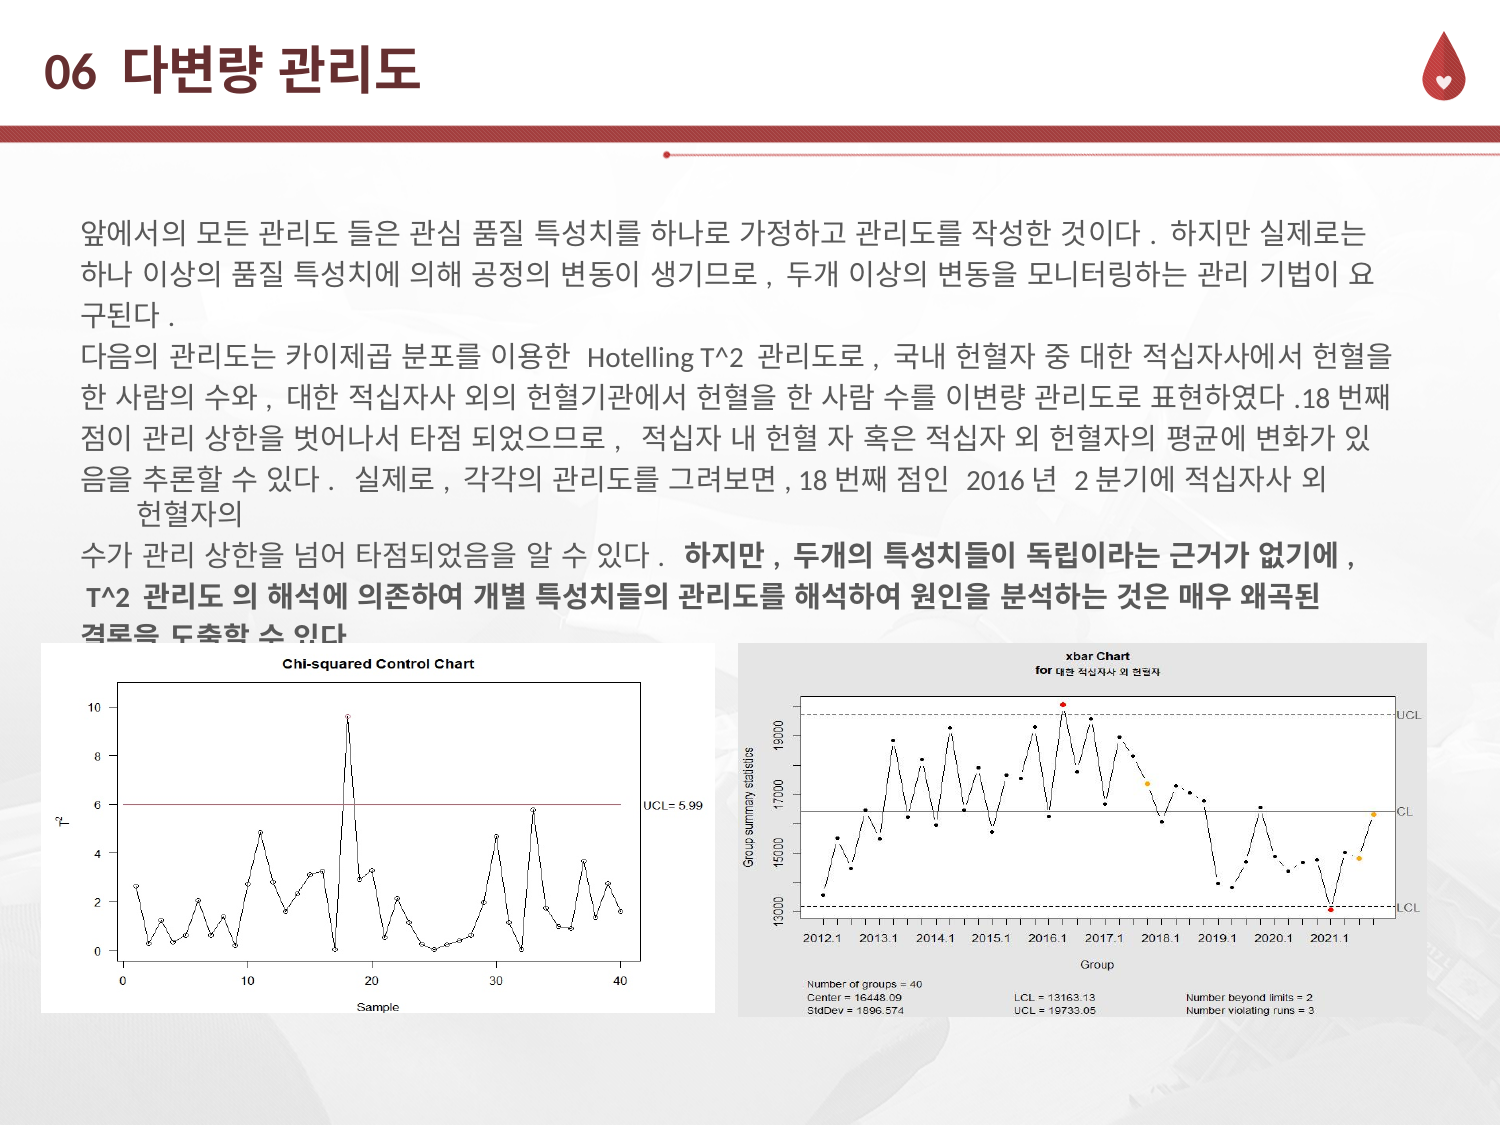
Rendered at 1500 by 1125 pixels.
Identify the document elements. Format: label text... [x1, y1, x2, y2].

title 06 다변량 관리도 [29, 2, 1287, 134]
list 앞에서의 모든 관리도 들은 관심 품질 특성치를 하나로 가정하고 관리도를 작성한 것이다. 하지만 실제로는 하나 이상의 품질 특성치에 의해 공정의 변동이 생기므로, 두개 이상의 변동을 모니터링하는 관리 기법이 요 구된다. 다음의 관리도는 카이제곱 분포를 이용한 Hotelling T^2 관리도로, 국내 헌혈자 중 대한 적십자사에서 헌혈을 한 사람의 수와, 대한 적십자사 외의 헌혈기관에서 헌혈을 한 사람 수를 이변량 관리도로 표현하였다.18번째 점이 관리 상한을 벗어나서 타점 되었으므로, 적십자 내 헌혈 자 혹은 적십자 외 헌혈자의 평균에 변화가 있 음을 추론할 수 있다. 실제로, 각각의 관리도를 그려보면, 18번째 점인 2016년 2분기에 적십자사 외 헌혈자의 수가 관리 상한을 넘어 타점되었음을 알 수 있다. 하지만, 두개의 특성치들이 독립이라는 근거가 없기에, T^2 관리도 의 해석에 의존하여 개별 특성치들의 관리도를 해석하여 원인을 분석하는 것은 매우 왜곡된 결론을 도출할 수 있다. [64, 208, 1459, 1045]
picture [0, 0, 1500, 1125]
